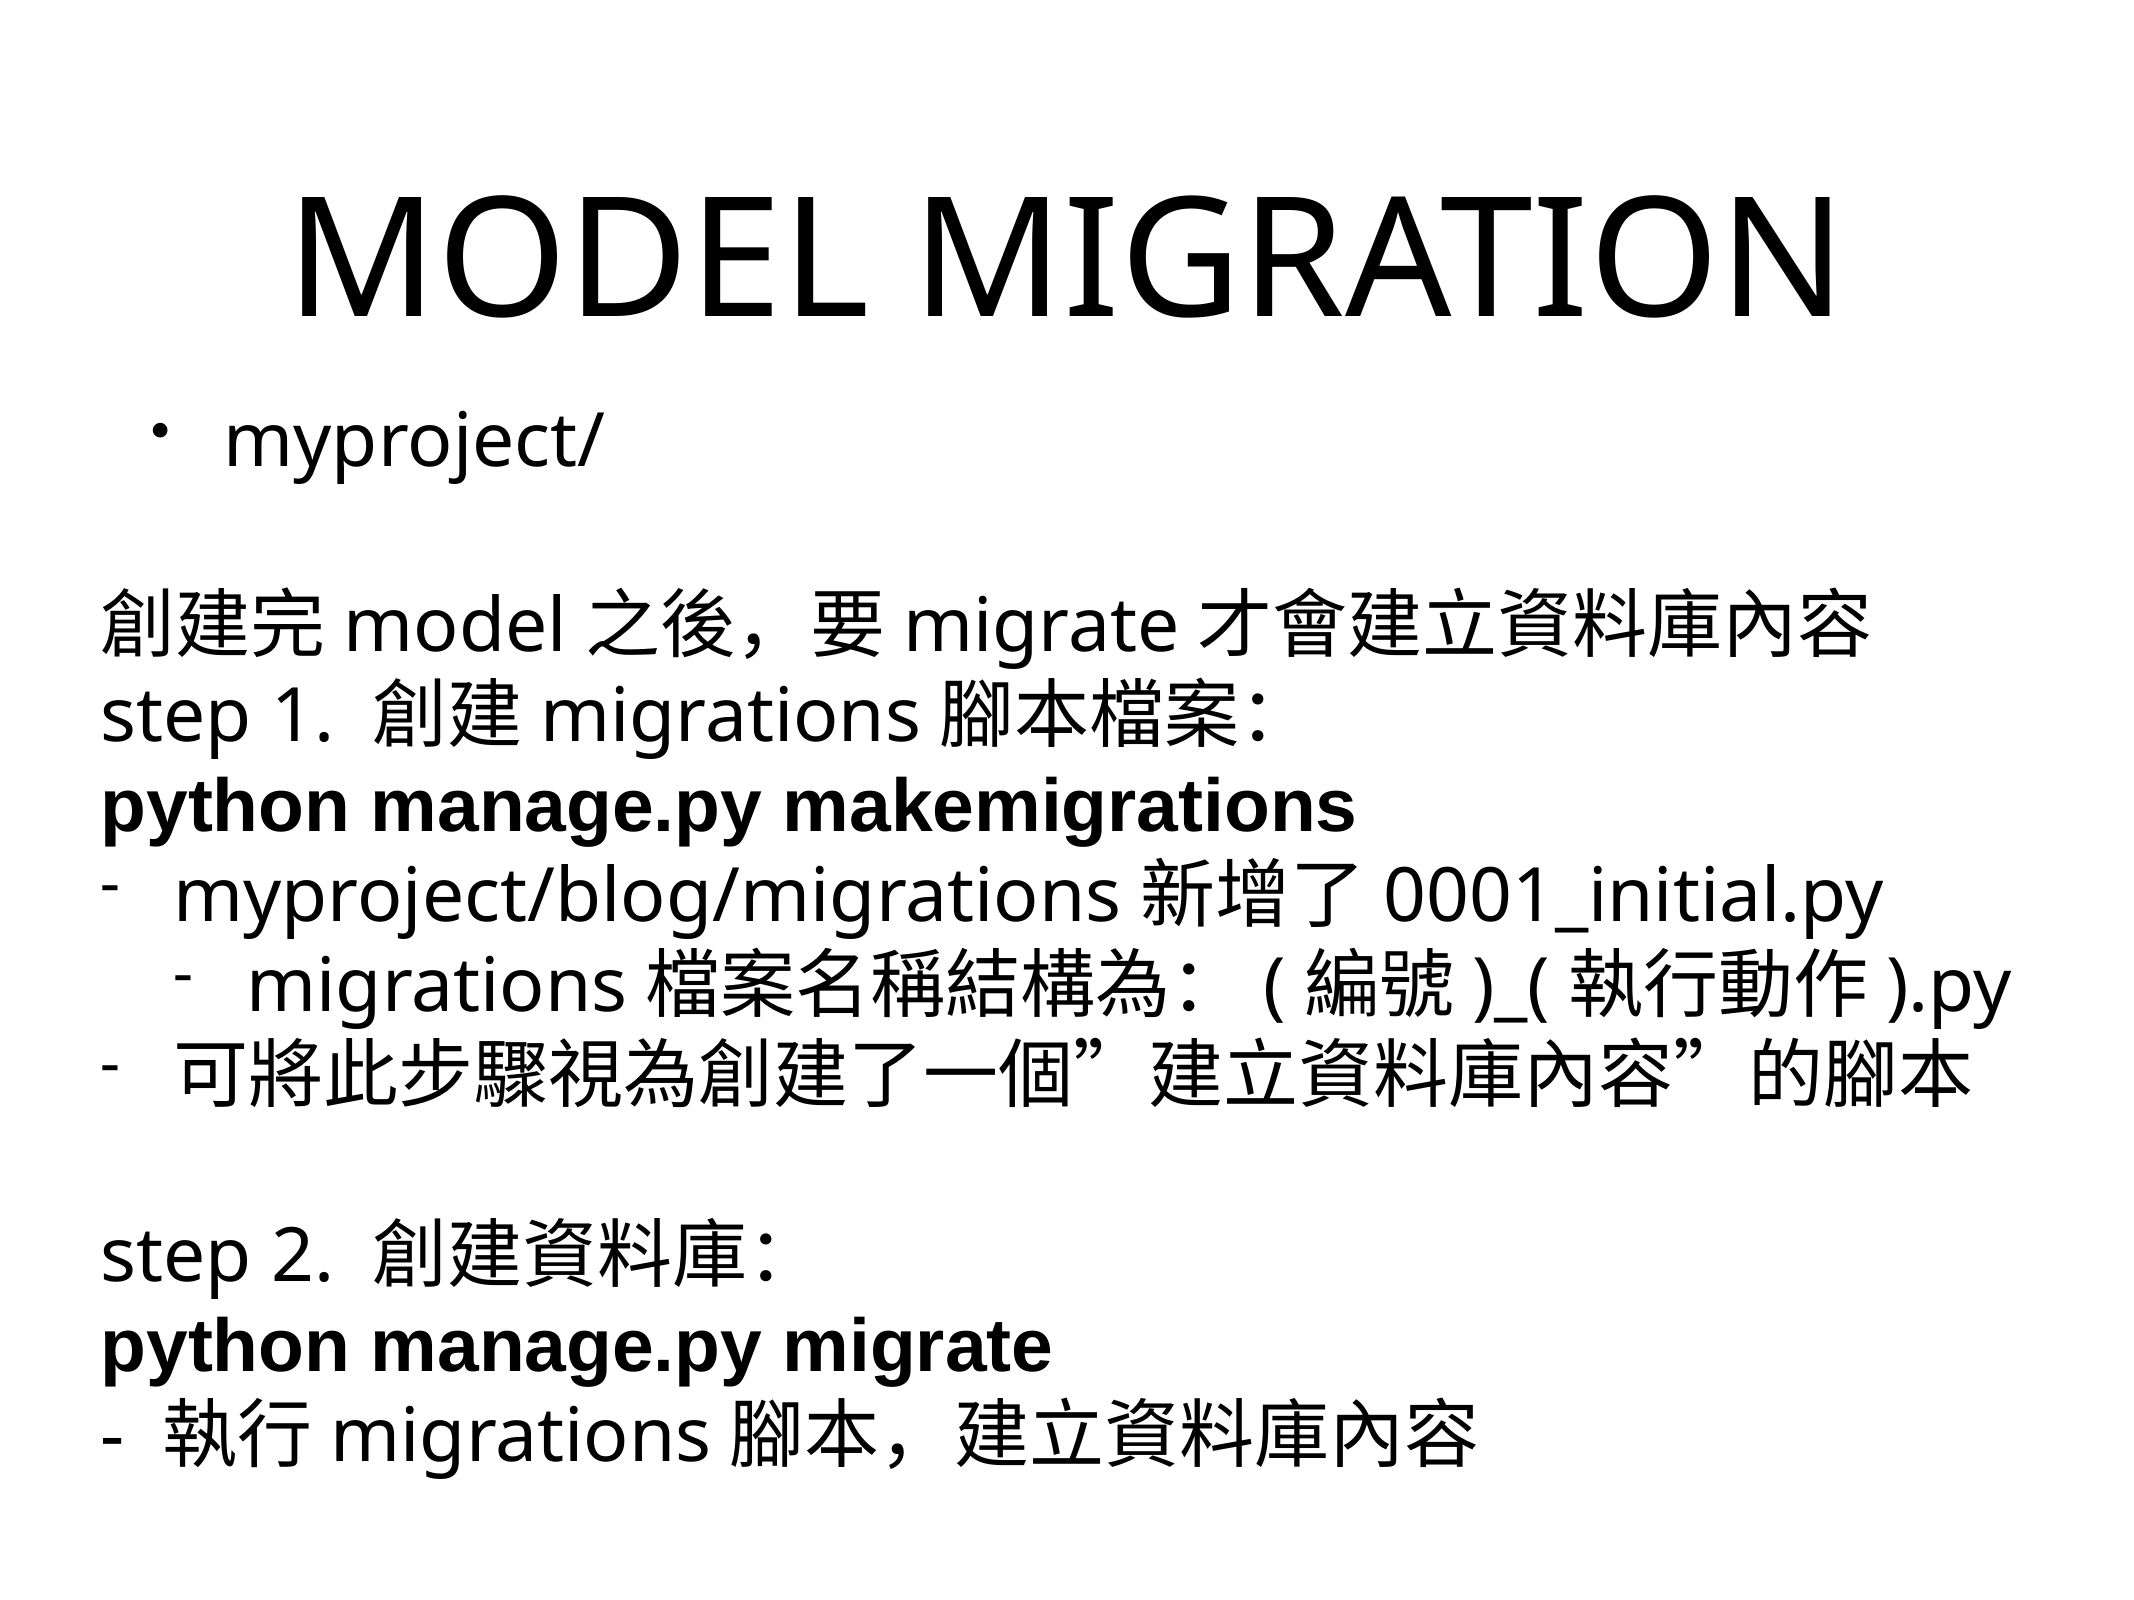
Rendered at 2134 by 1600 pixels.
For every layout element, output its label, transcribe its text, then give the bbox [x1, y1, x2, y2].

title MODEL MIGRATION [155, 72, 1978, 428]
text_box myproject/ [142, 383, 615, 490]
text_box 創建完model之後，要migrate才會建立資料庫內容 step 1. 創建migrations腳本檔案： python manage.py makemigrations myproject/blog/migrations新增了0001_initial.py migrations檔案名稱結構為：(編號)_(執行動作).py 可將此步驟視為創建了一個”建立資料庫內容”的腳本 step 2. 創建資料庫： python manage.py migrate - 執行migrations腳本，建立資料庫內容 [92, 567, 2020, 1485]
